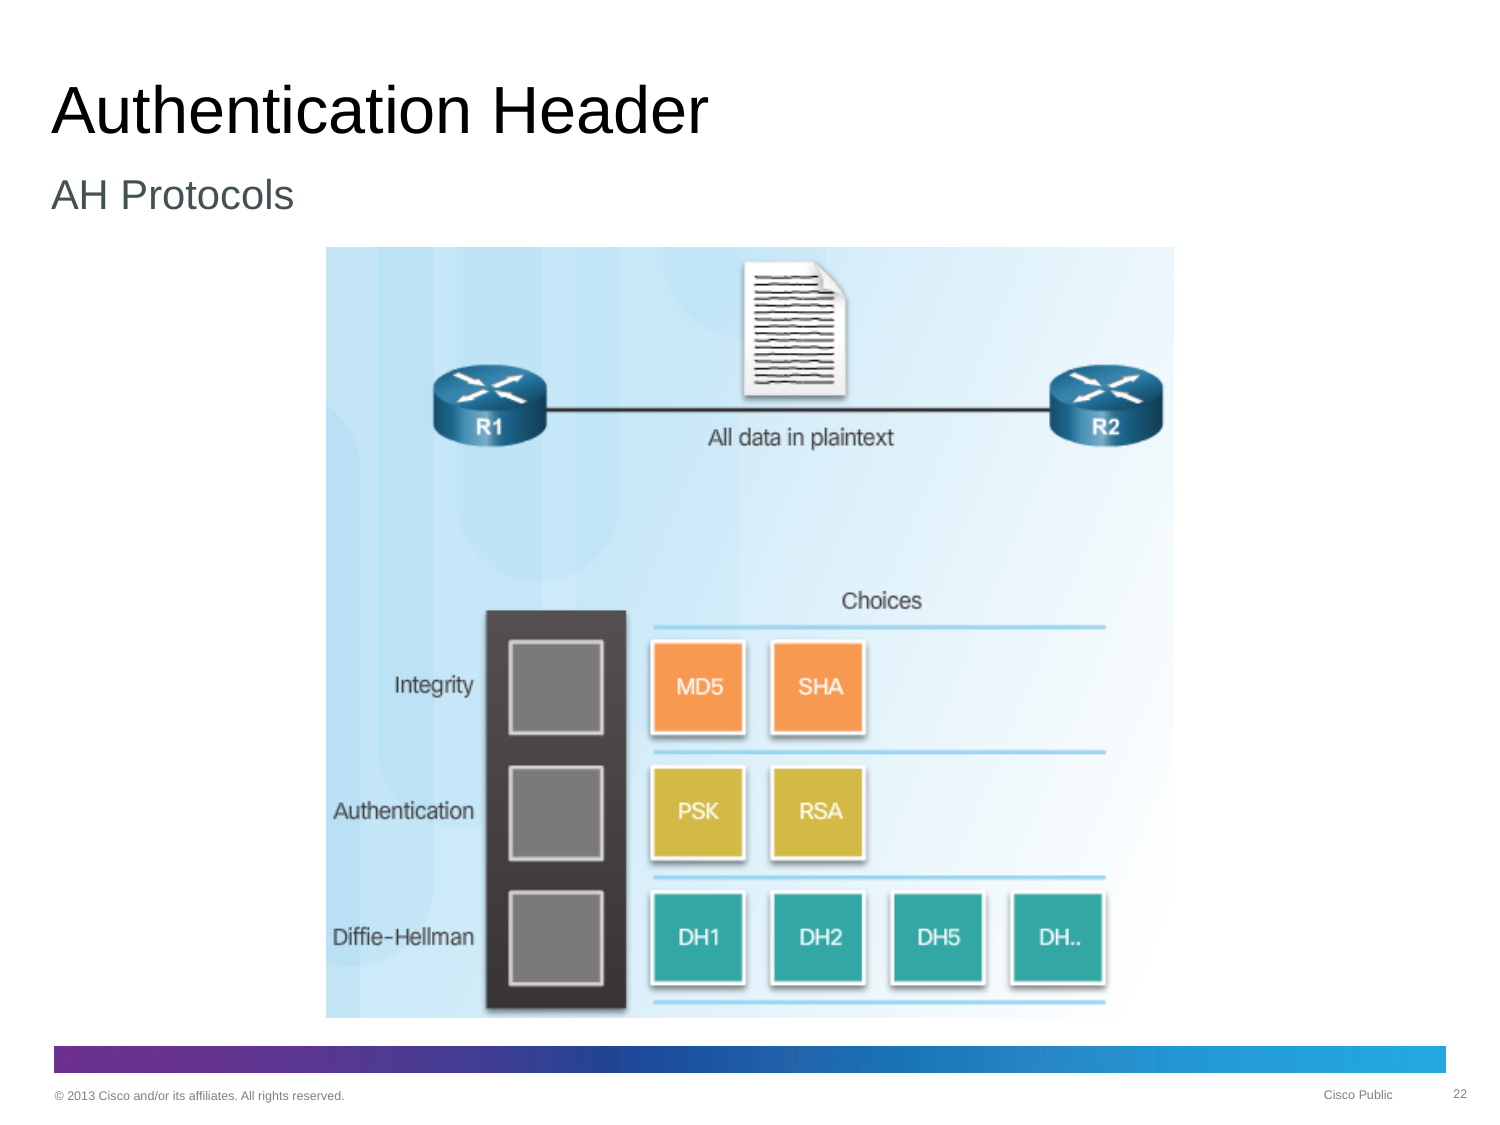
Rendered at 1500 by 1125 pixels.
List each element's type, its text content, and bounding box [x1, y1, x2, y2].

text_box AH Protocols [36, 164, 616, 252]
picture [326, 247, 1174, 1018]
picture [54, 1046, 1446, 1073]
title Authentication Header [37, 17, 1447, 155]
